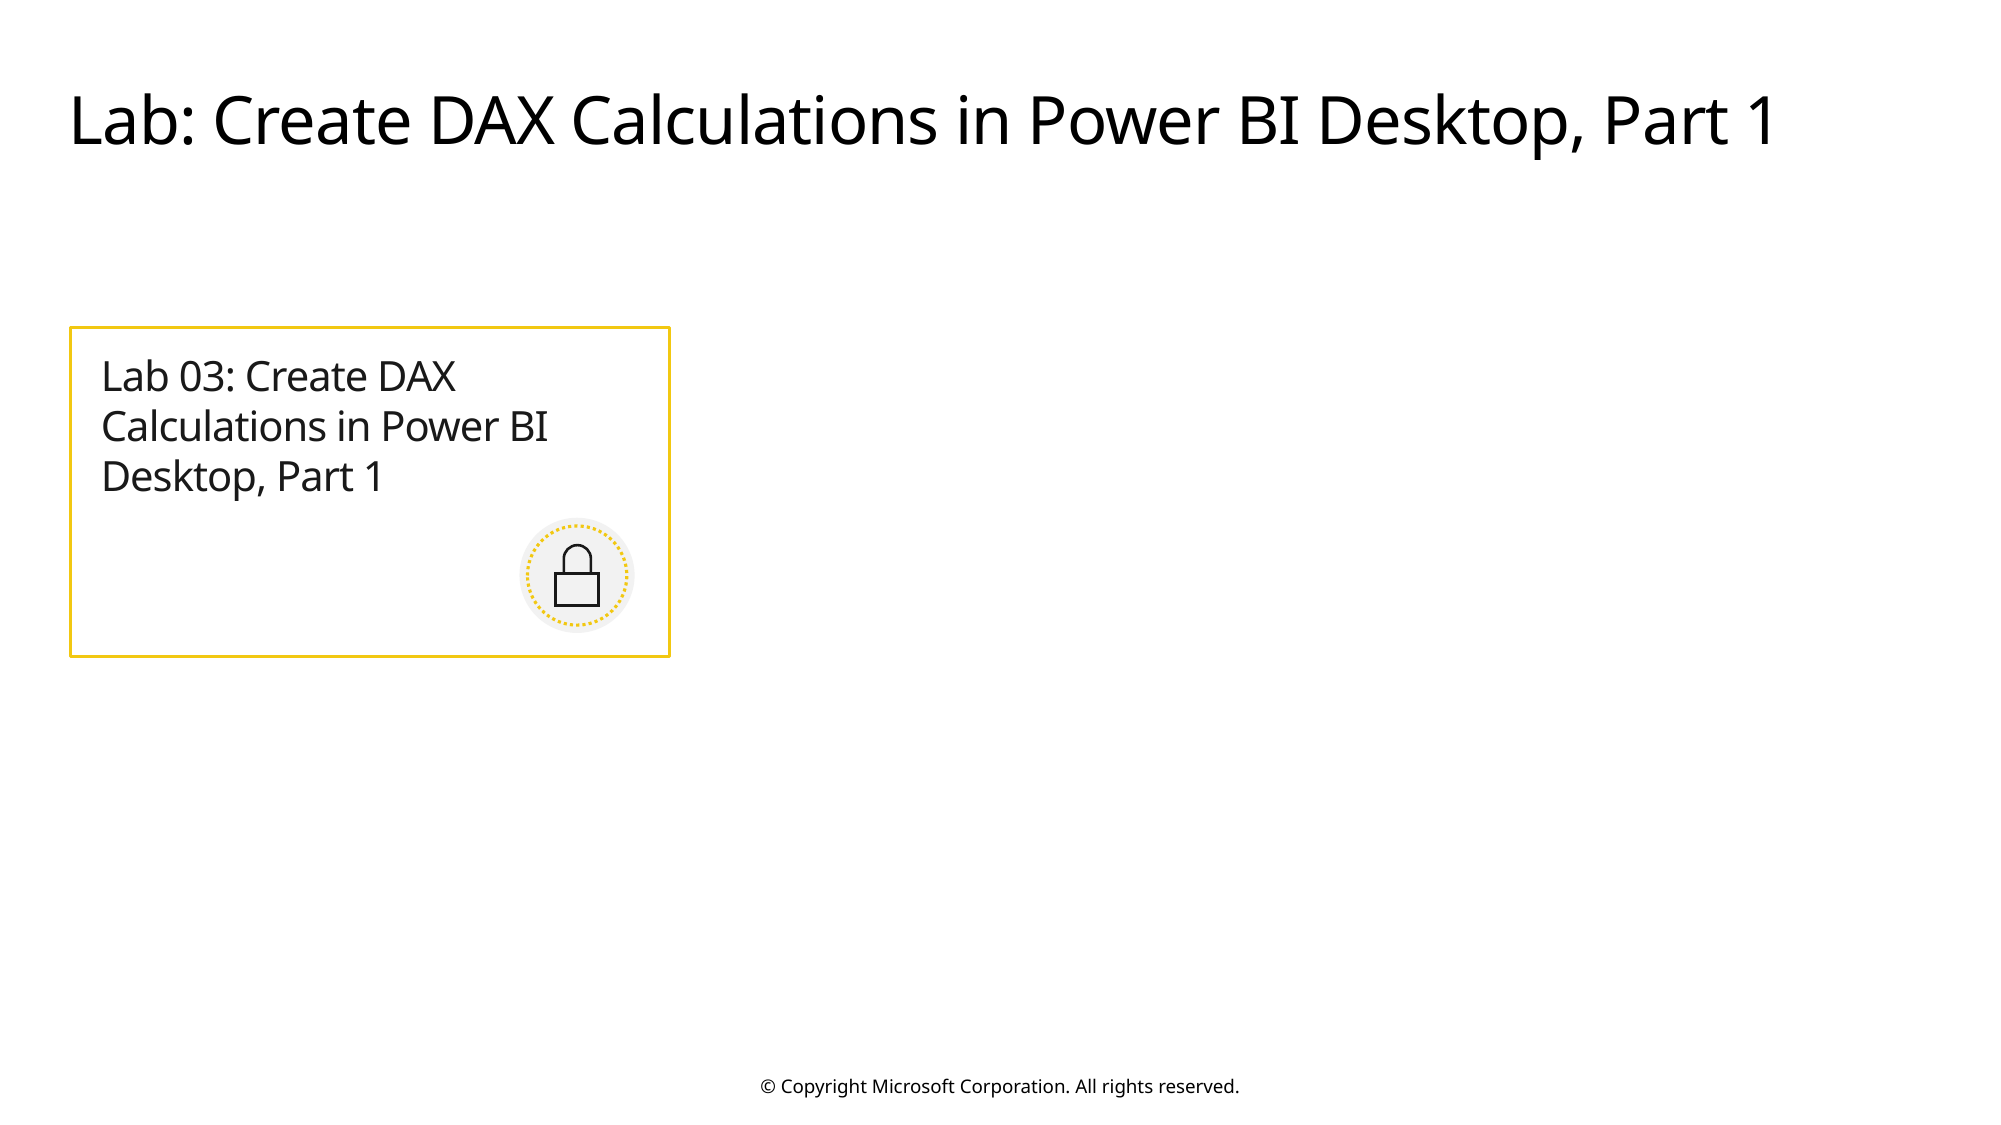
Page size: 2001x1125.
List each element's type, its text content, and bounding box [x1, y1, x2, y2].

list Lab 03: Create DAX Calculations in Power BI Desktop, Part 1 [69, 326, 671, 658]
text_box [519, 517, 635, 634]
title Lab: Create DAX Calculations in Power BI Desktop, Part 1 [68, 72, 1930, 184]
